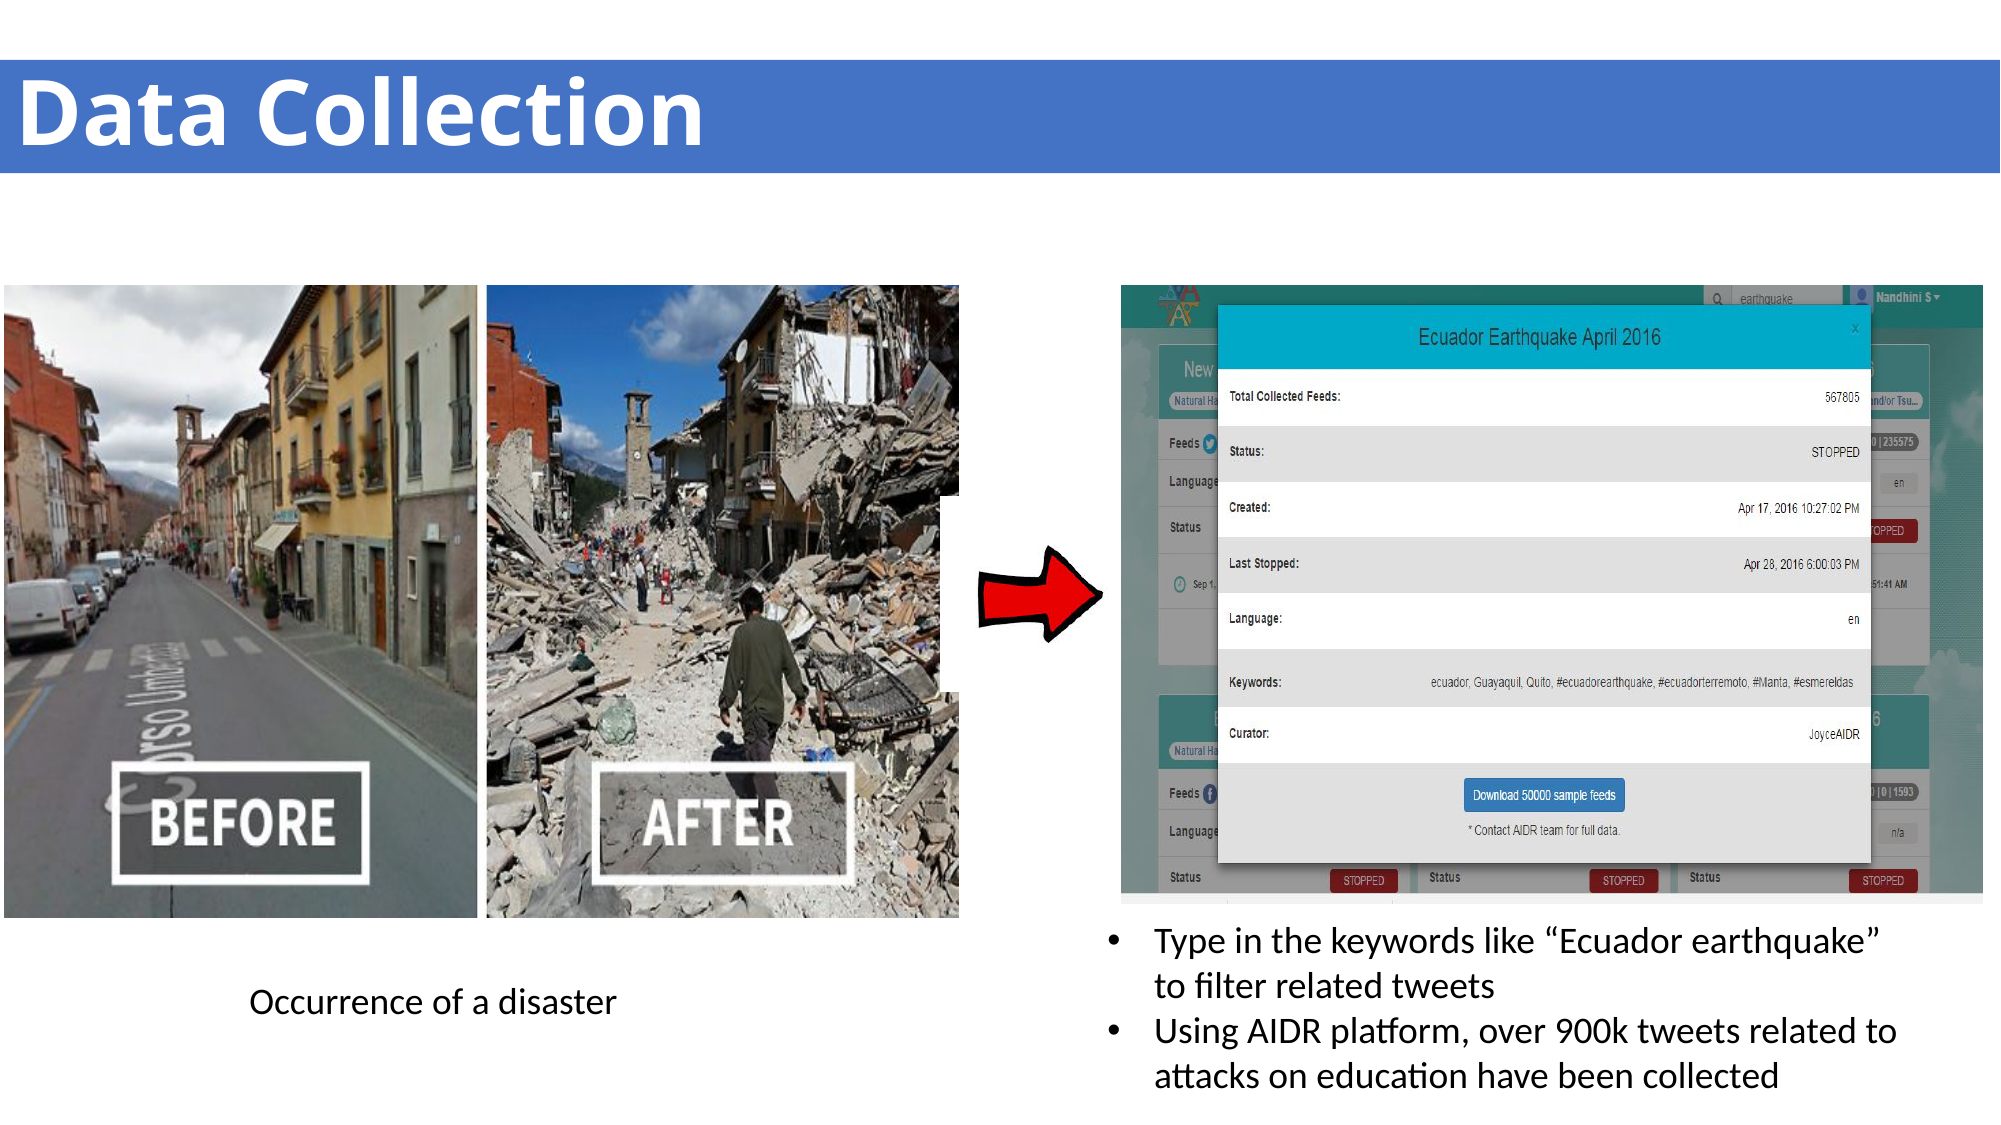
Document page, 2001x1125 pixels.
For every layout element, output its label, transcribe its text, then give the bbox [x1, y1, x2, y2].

text_box Type in the keywords like “Ecuador earthquake” to filter related tweets Using AIDR platform, over 900k tweets related to attacks on education have been collected [1092, 909, 1930, 1125]
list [3, 285, 959, 918]
text_box Occurrence of a disaster [234, 969, 646, 1030]
title Data Collection [0, 59, 2000, 174]
picture [940, 285, 1983, 904]
